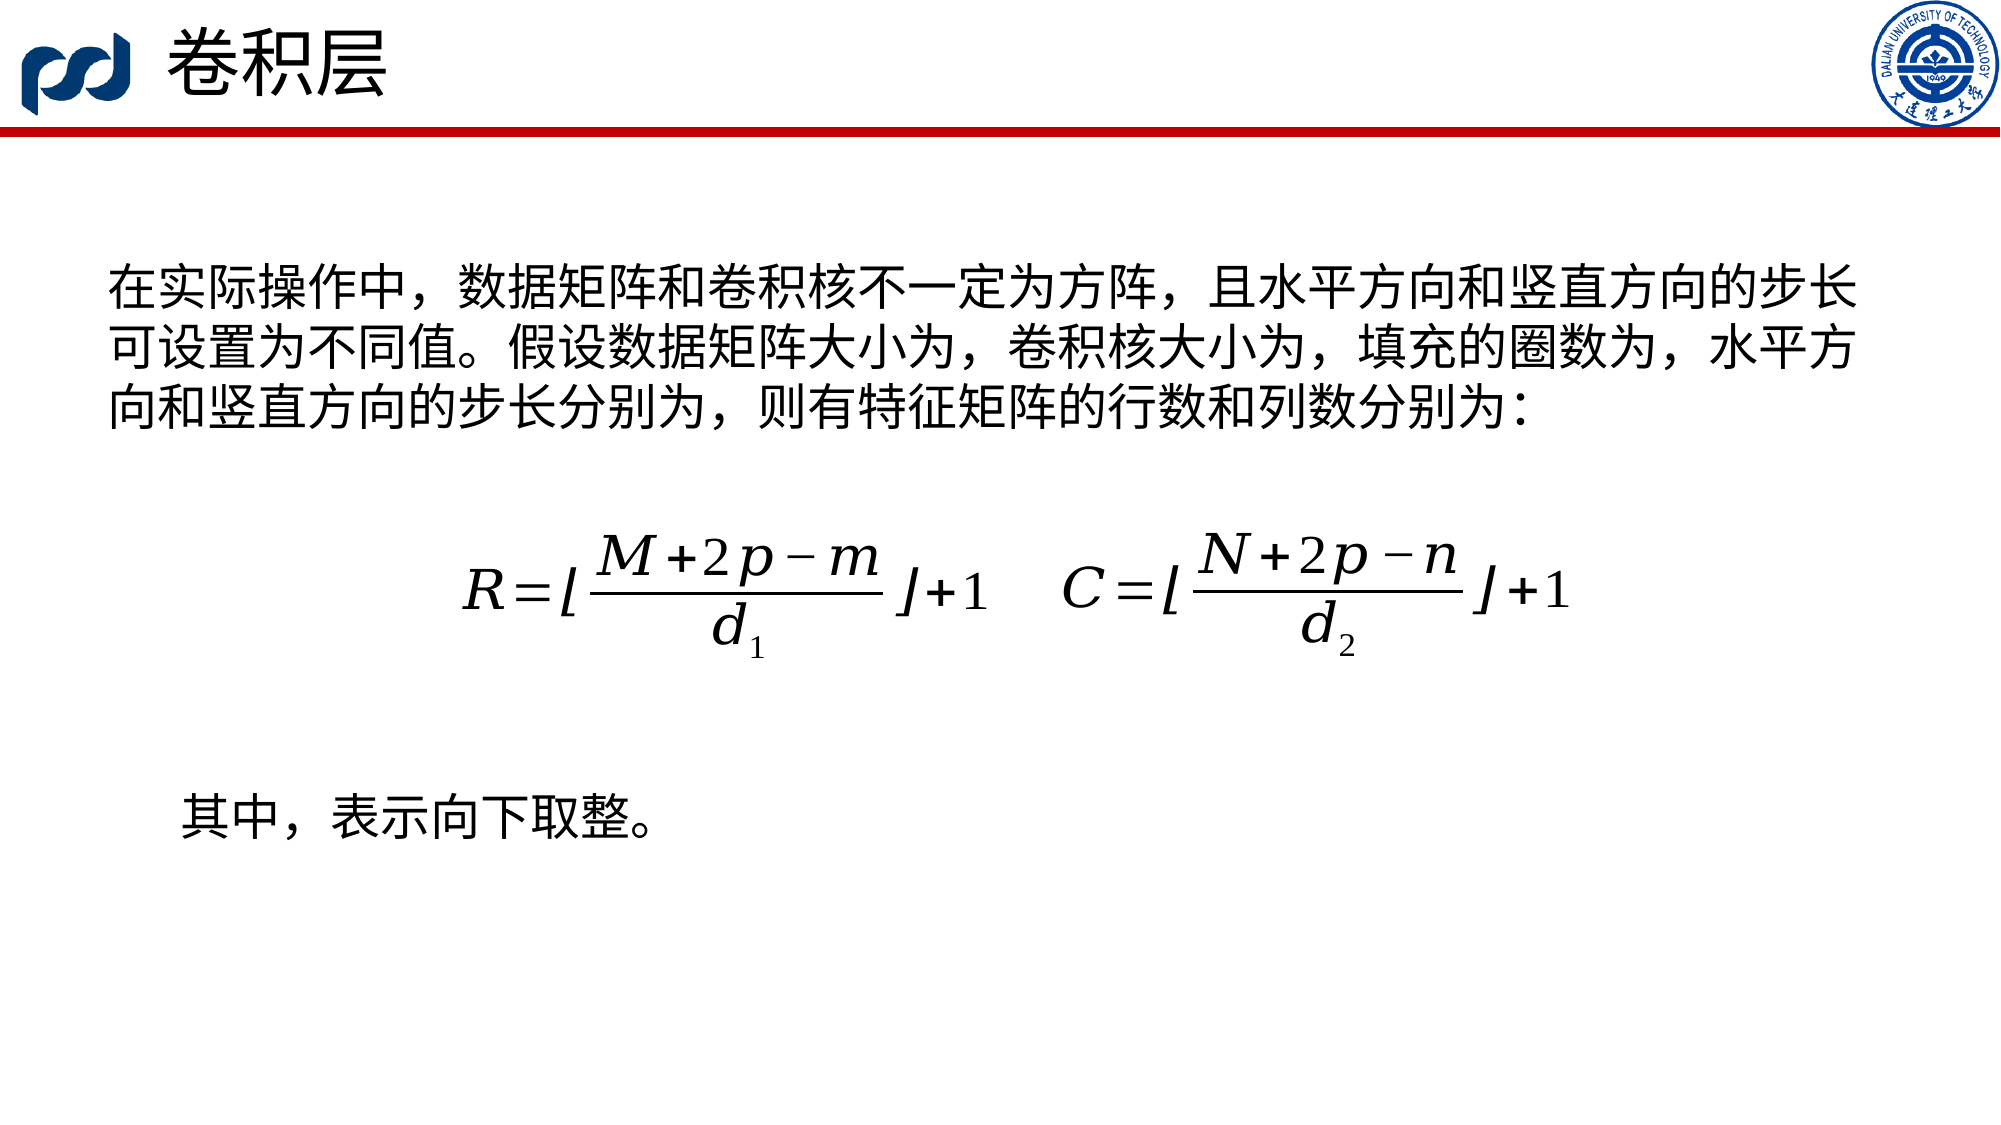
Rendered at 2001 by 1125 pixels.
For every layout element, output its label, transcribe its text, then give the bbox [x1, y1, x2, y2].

title 卷积层 [150, 15, 1327, 118]
picture [12, 11, 150, 122]
picture [1871, 0, 2001, 128]
